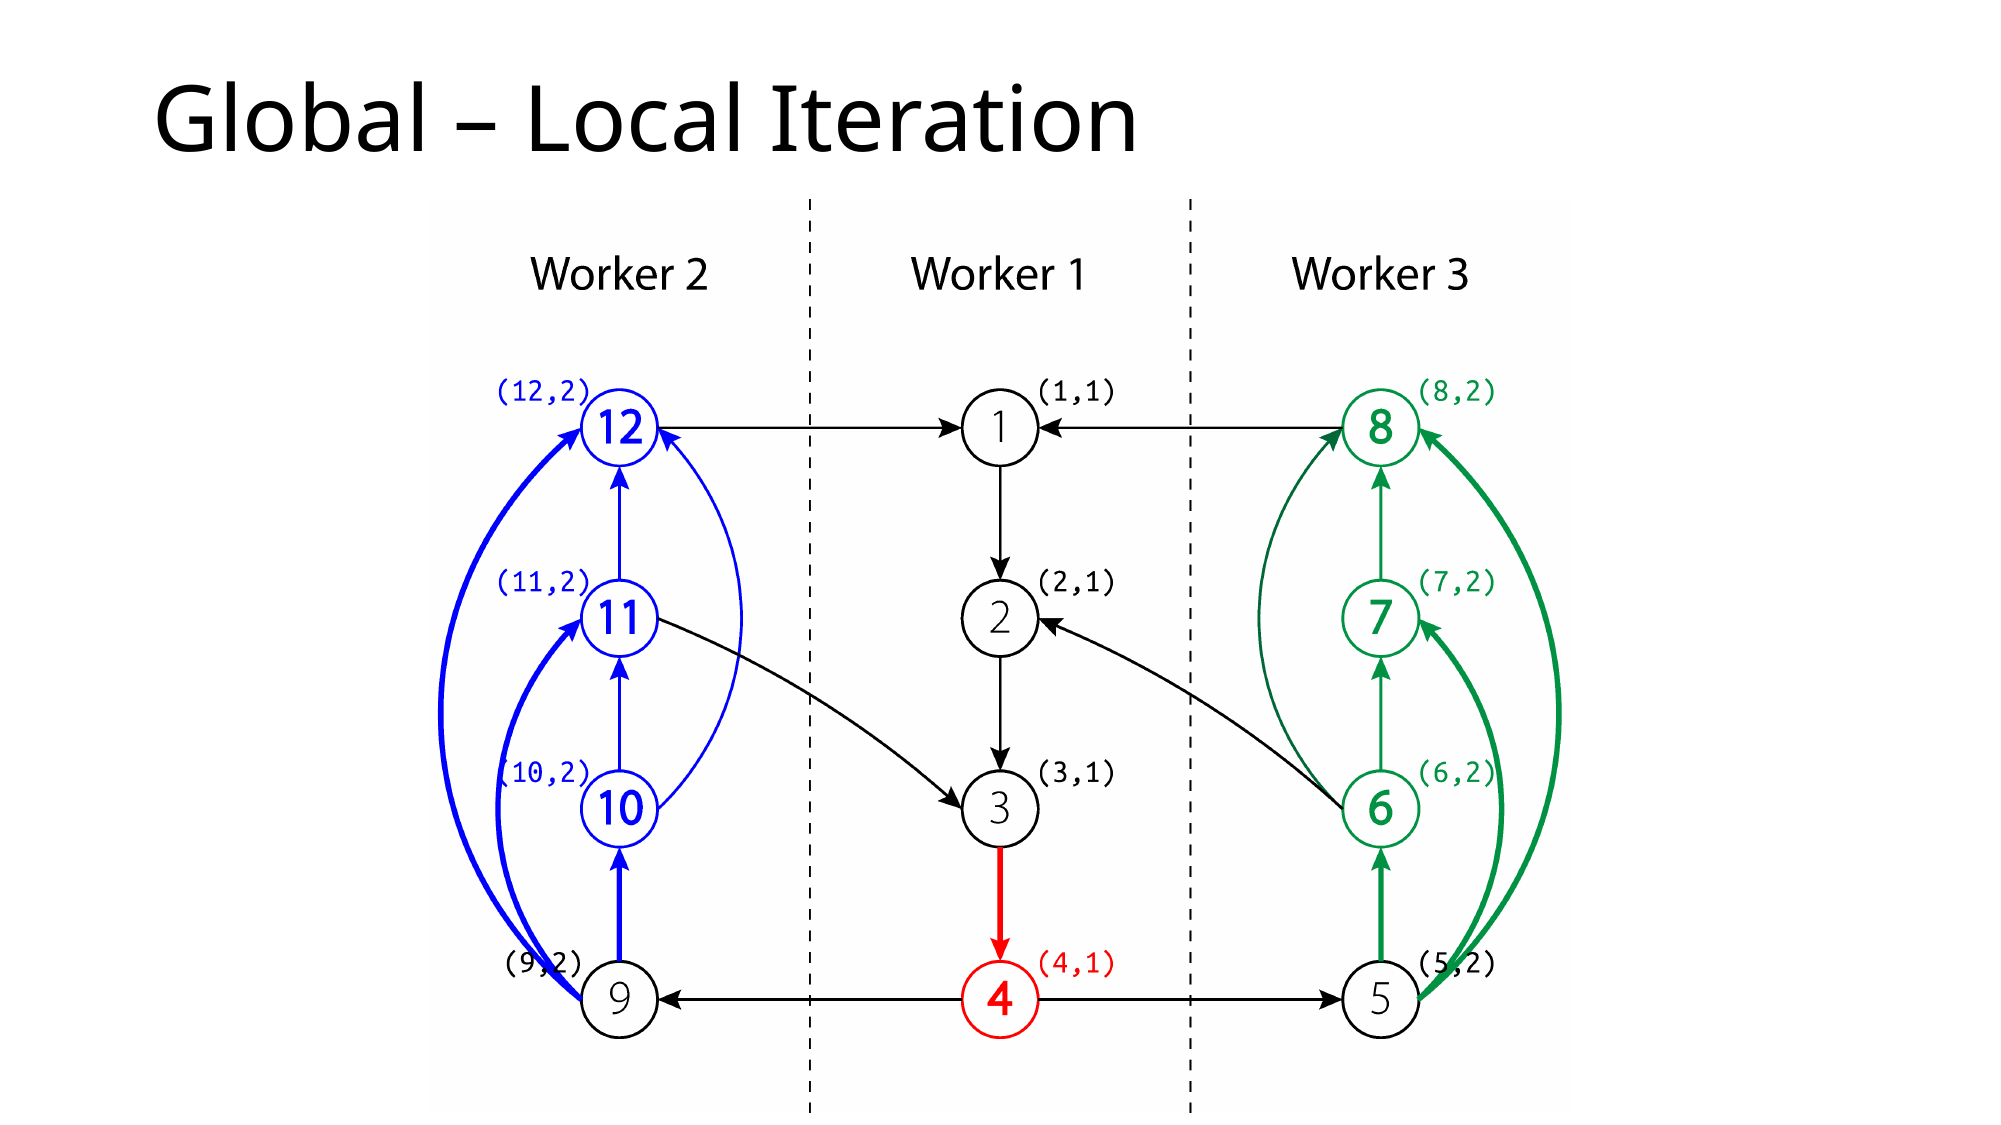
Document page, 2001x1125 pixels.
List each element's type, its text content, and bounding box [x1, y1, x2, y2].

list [429, 199, 1571, 1113]
title Global – Local Iteration [137, 59, 1863, 185]
